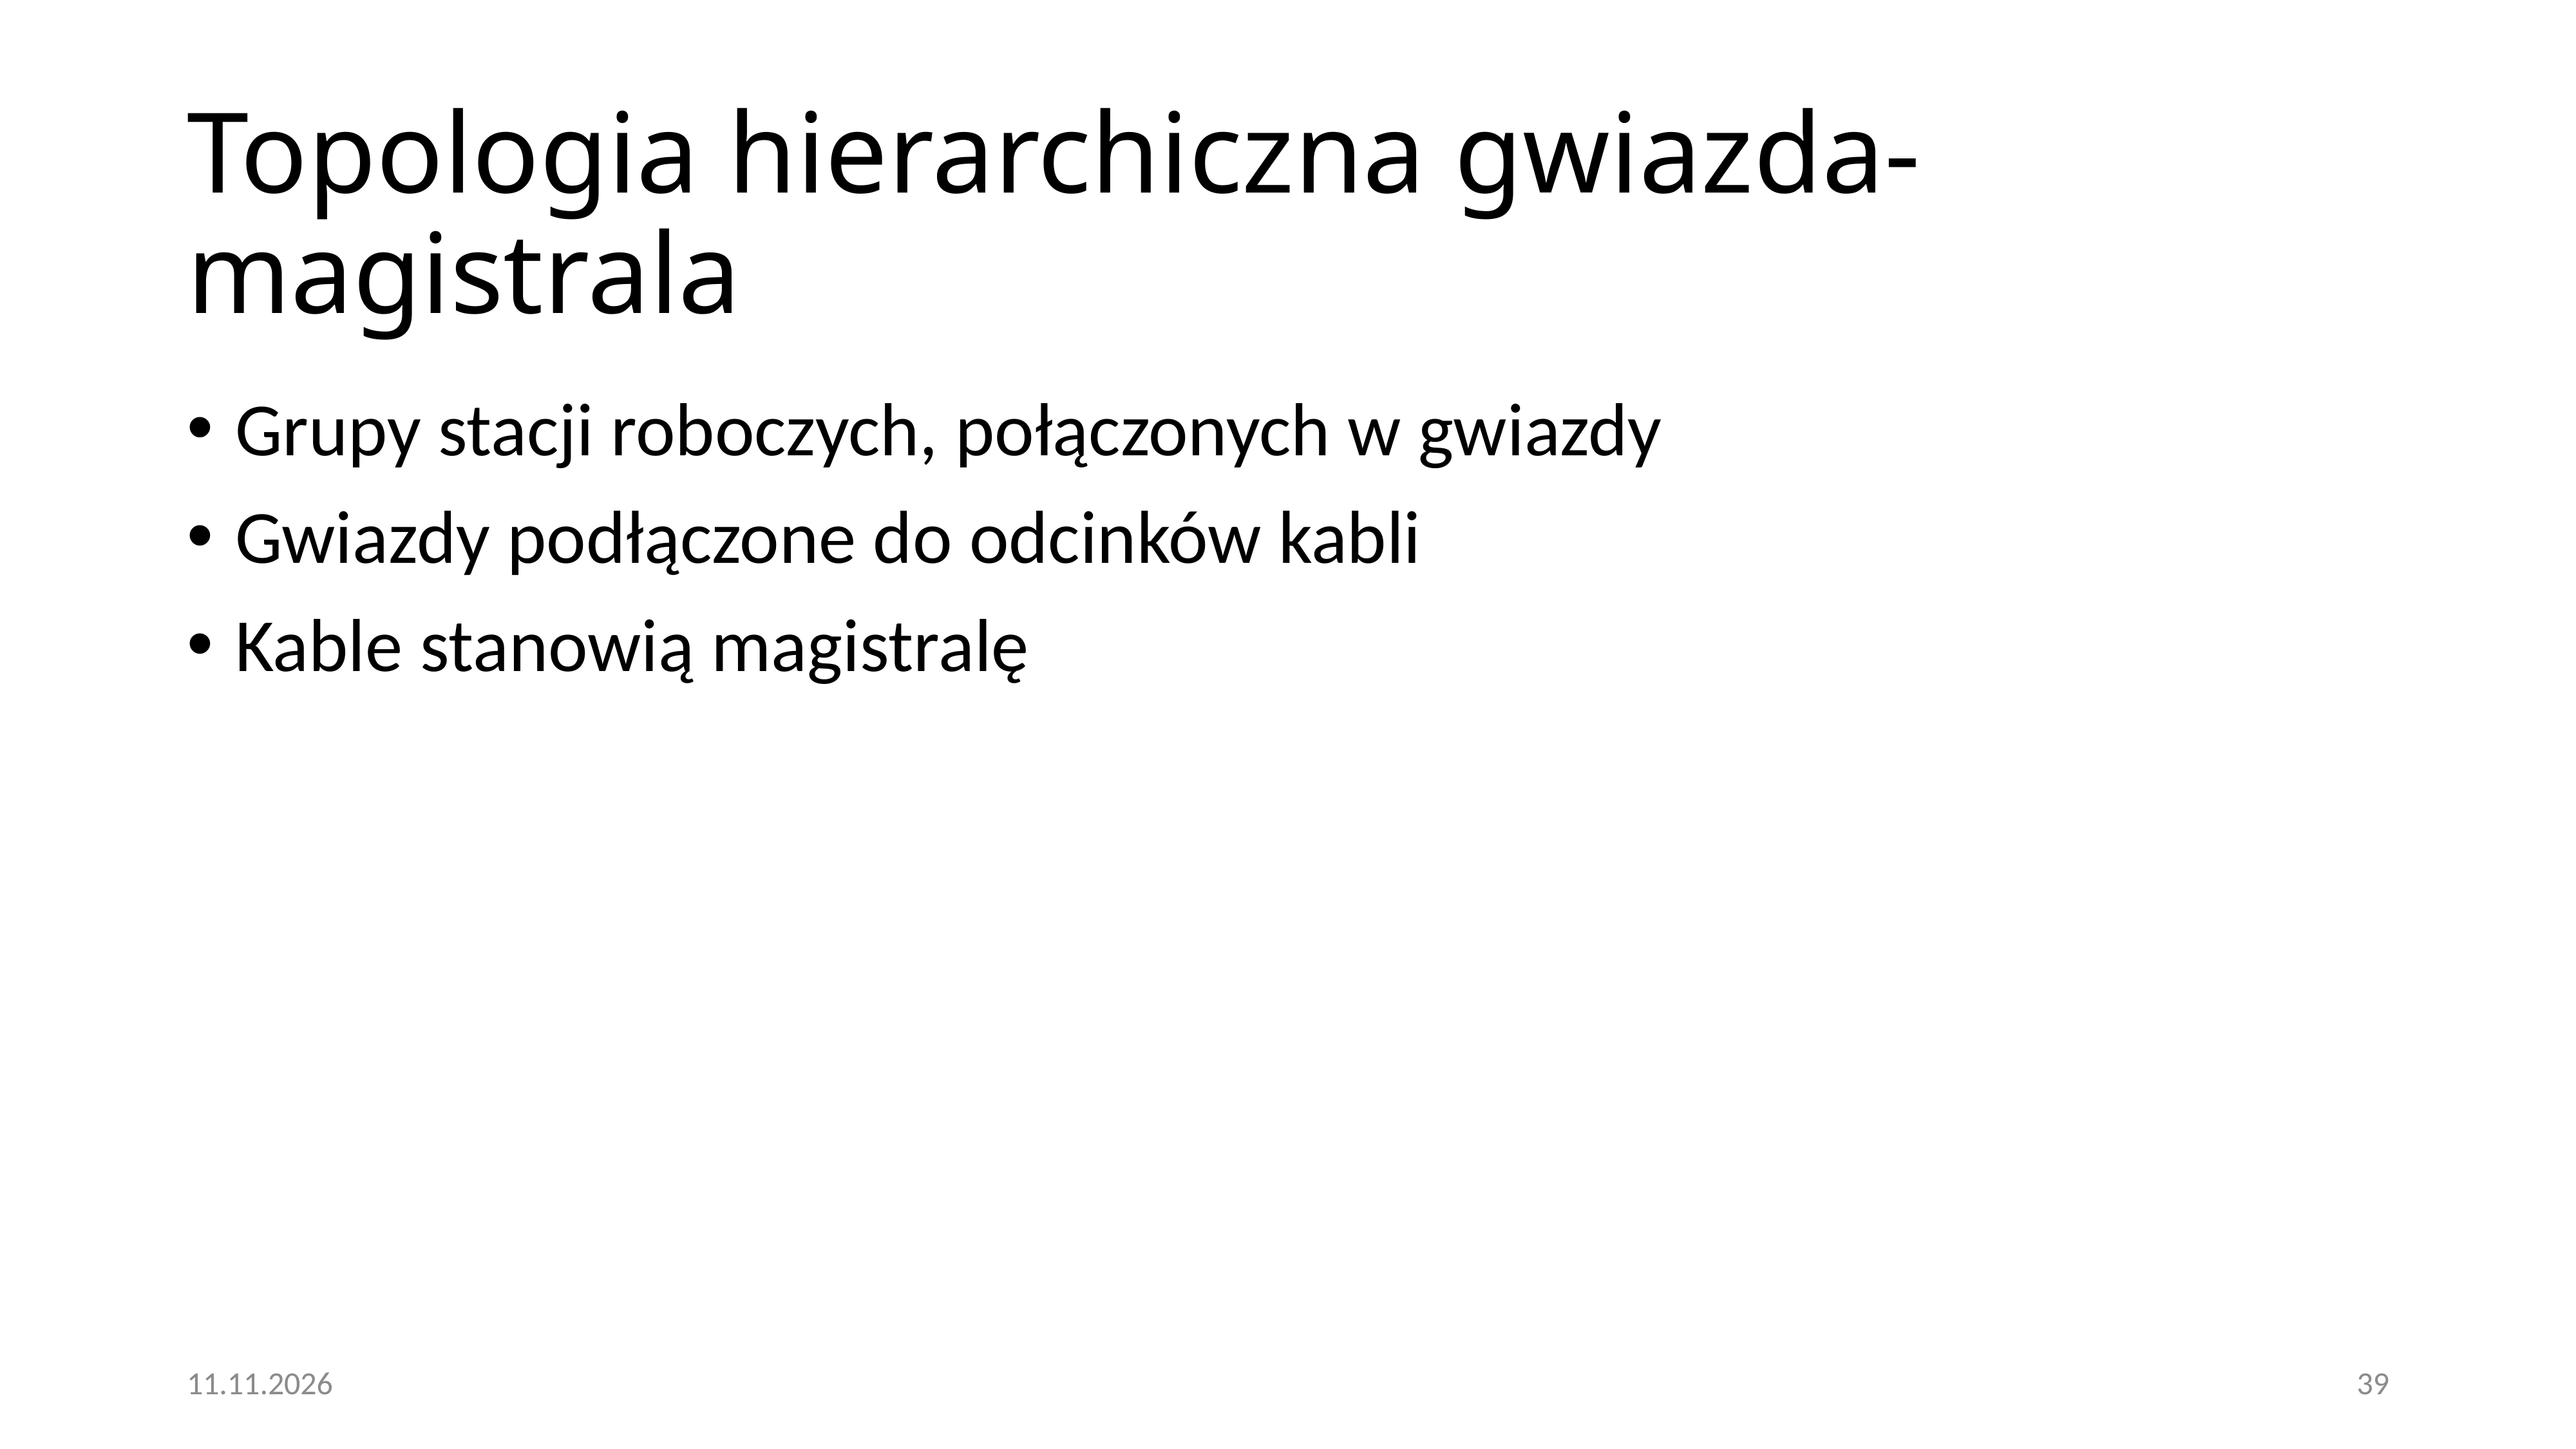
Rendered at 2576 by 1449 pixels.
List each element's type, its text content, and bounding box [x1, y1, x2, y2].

list Grupy stacji roboczych, połączonych w gwiazdy Gwiazdy podłączone do odcinków kabli Kable stanowią magistralę [177, 385, 2399, 1305]
title Topologia hierarchiczna gwiazda-magistrala [177, 77, 2399, 357]
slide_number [177, 1343, 757, 1421]
slide_number 39 [1819, 1343, 2399, 1421]
